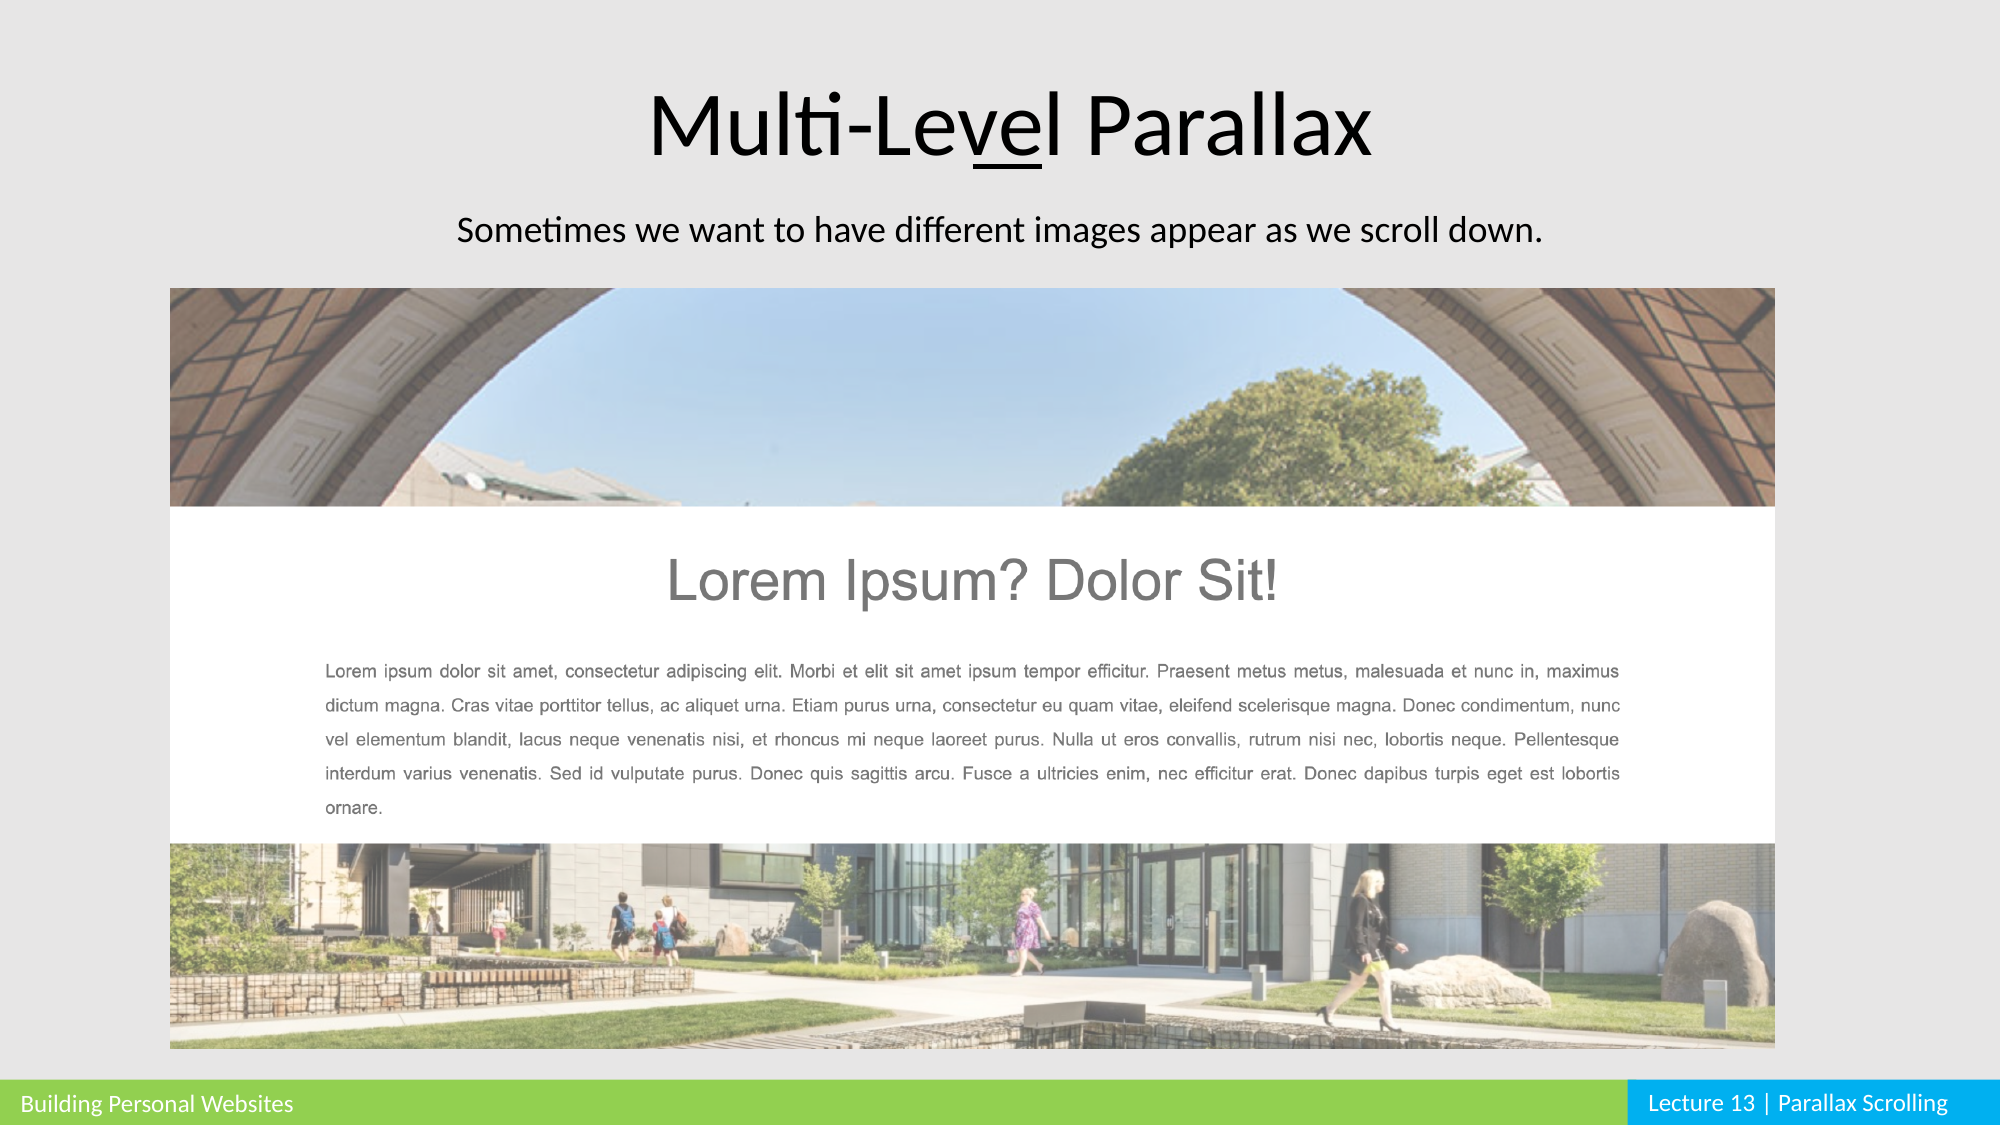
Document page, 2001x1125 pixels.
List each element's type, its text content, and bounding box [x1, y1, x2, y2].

text_box [446, 1079, 1627, 1125]
text_box Sometimes we want to have different images appear as we scroll down. [256, 197, 1746, 257]
picture [170, 288, 1775, 1049]
text_box Multi-Level Parallax [619, 1, 1403, 182]
text_box Lecture 13 | Parallax Scrolling [1633, 1079, 2000, 1124]
text_box [1627, 1079, 2000, 1125]
text_box [0, 1079, 5, 1125]
text_box Building Personal Websites [5, 1079, 446, 1125]
